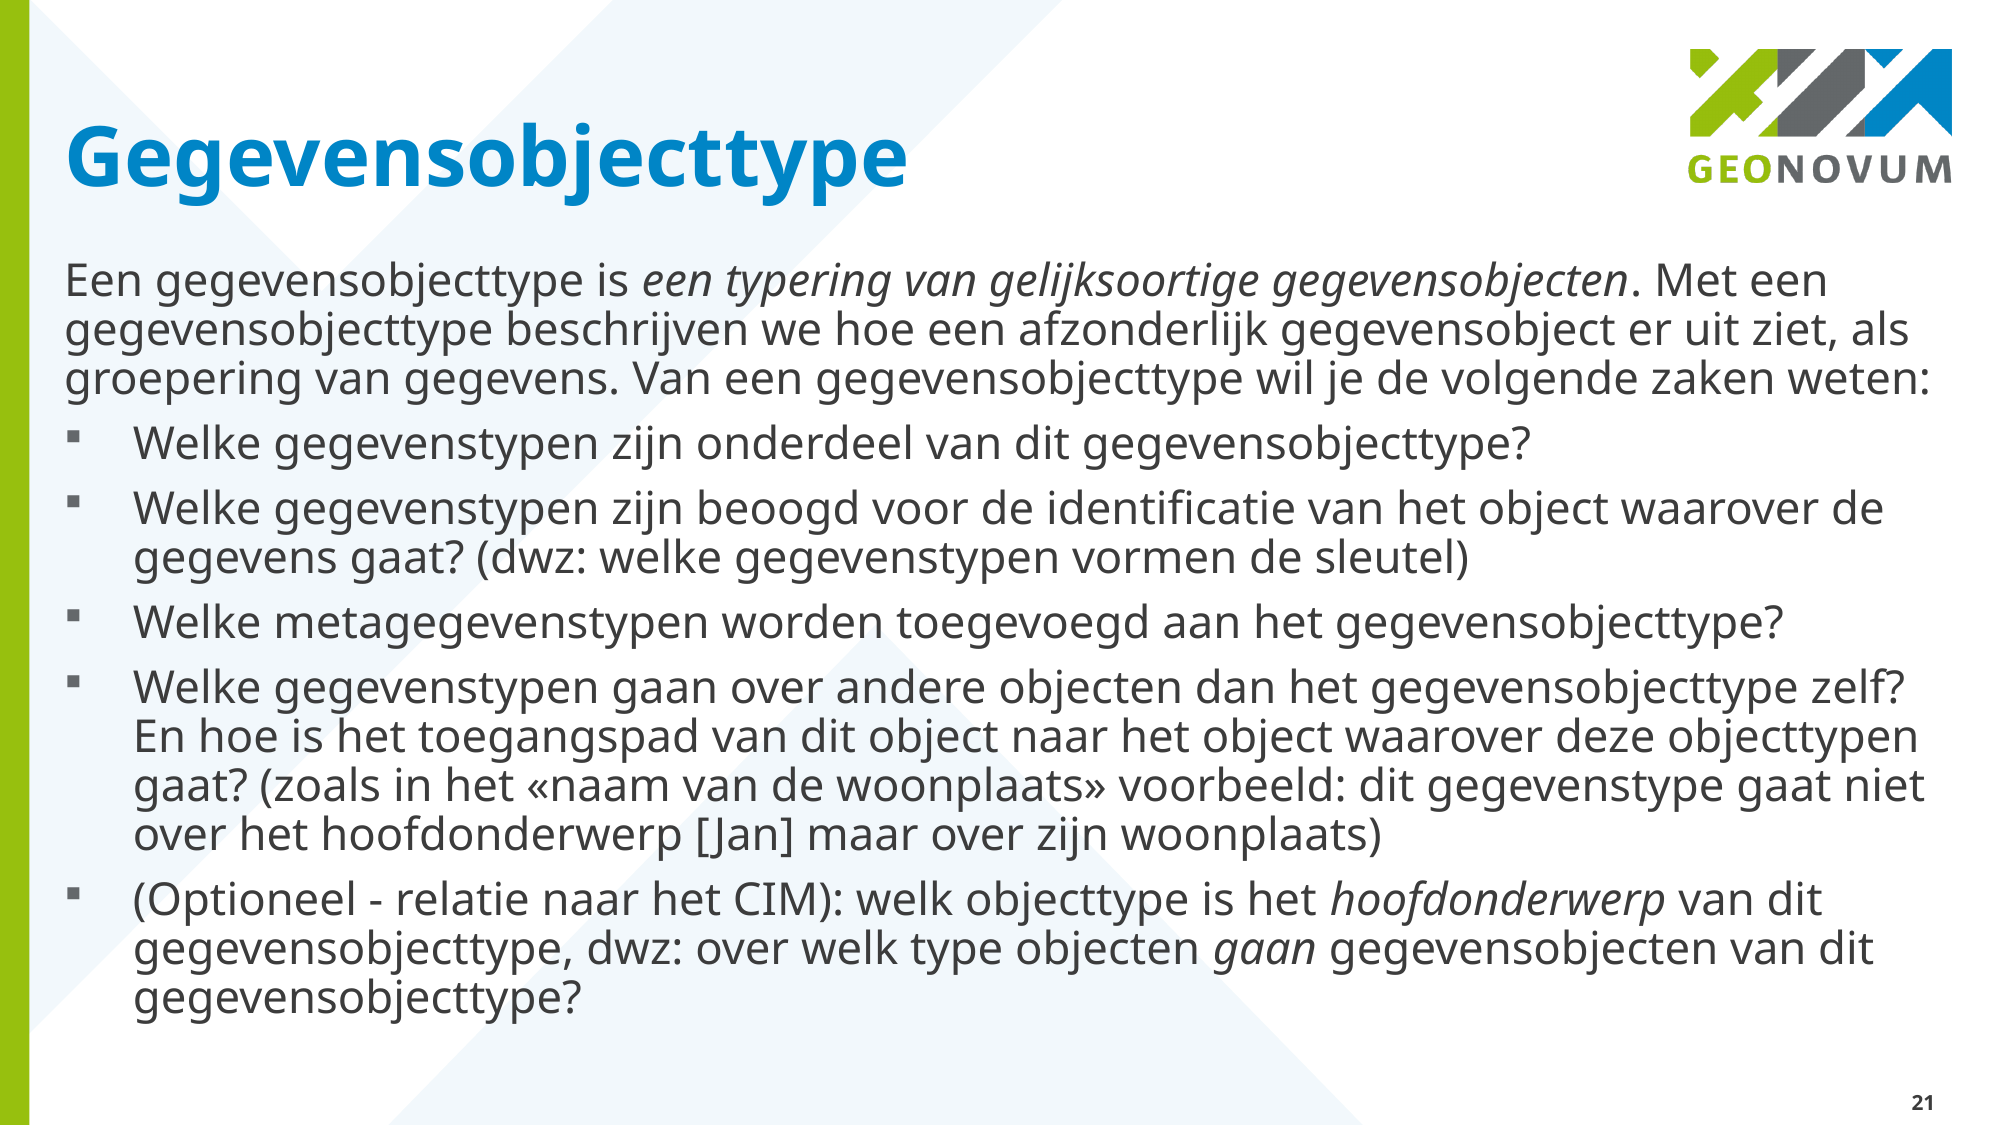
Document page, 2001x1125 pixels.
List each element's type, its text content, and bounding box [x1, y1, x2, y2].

slide_number 21 [1824, 1088, 1951, 1120]
list Een gegevensobjecttype is een typering van gelijksoortige gegevensobjecten. Met een gegevensobjecttype beschrijven we hoe een afzonderlijk gegevensobject er uit ziet, als groepering van gegevens. Van een gegevensobjecttype wil je de volgende zaken weten: Welke gegevenstypen zijn onderdeel van dit gegevensobjecttype? Welke gegevenstypen zijn beoogd voor de identificatie van het object waarover de gegevens gaat? (dwz: welke gegevenstypen vormen de sleutel) Welke metagegevenstypen worden toegevoegd aan het gegevensobjecttype? Welke gegevenstypen gaan over andere objecten dan het gegevensobjecttype zelf? En hoe is het toegangspad van dit object naar het object waarover deze objecttypen gaat? (zoals in het «naam van de woonplaats» voorbeeld: dit gegevenstype gaat niet over het hoofdonderwerp [Jan] maar over zijn woonplaats) (Optioneel - relatie naar het CIM): welk objecttype is het hoofdonderwerp van dit gegevensobjecttype, dwz: over welk type objecten gaan gegevensobjecten van dit gegevensobjecttype? [49, 249, 1951, 1059]
title Gegevensobjecttype [49, 0, 1654, 210]
picture [1686, 49, 1955, 186]
